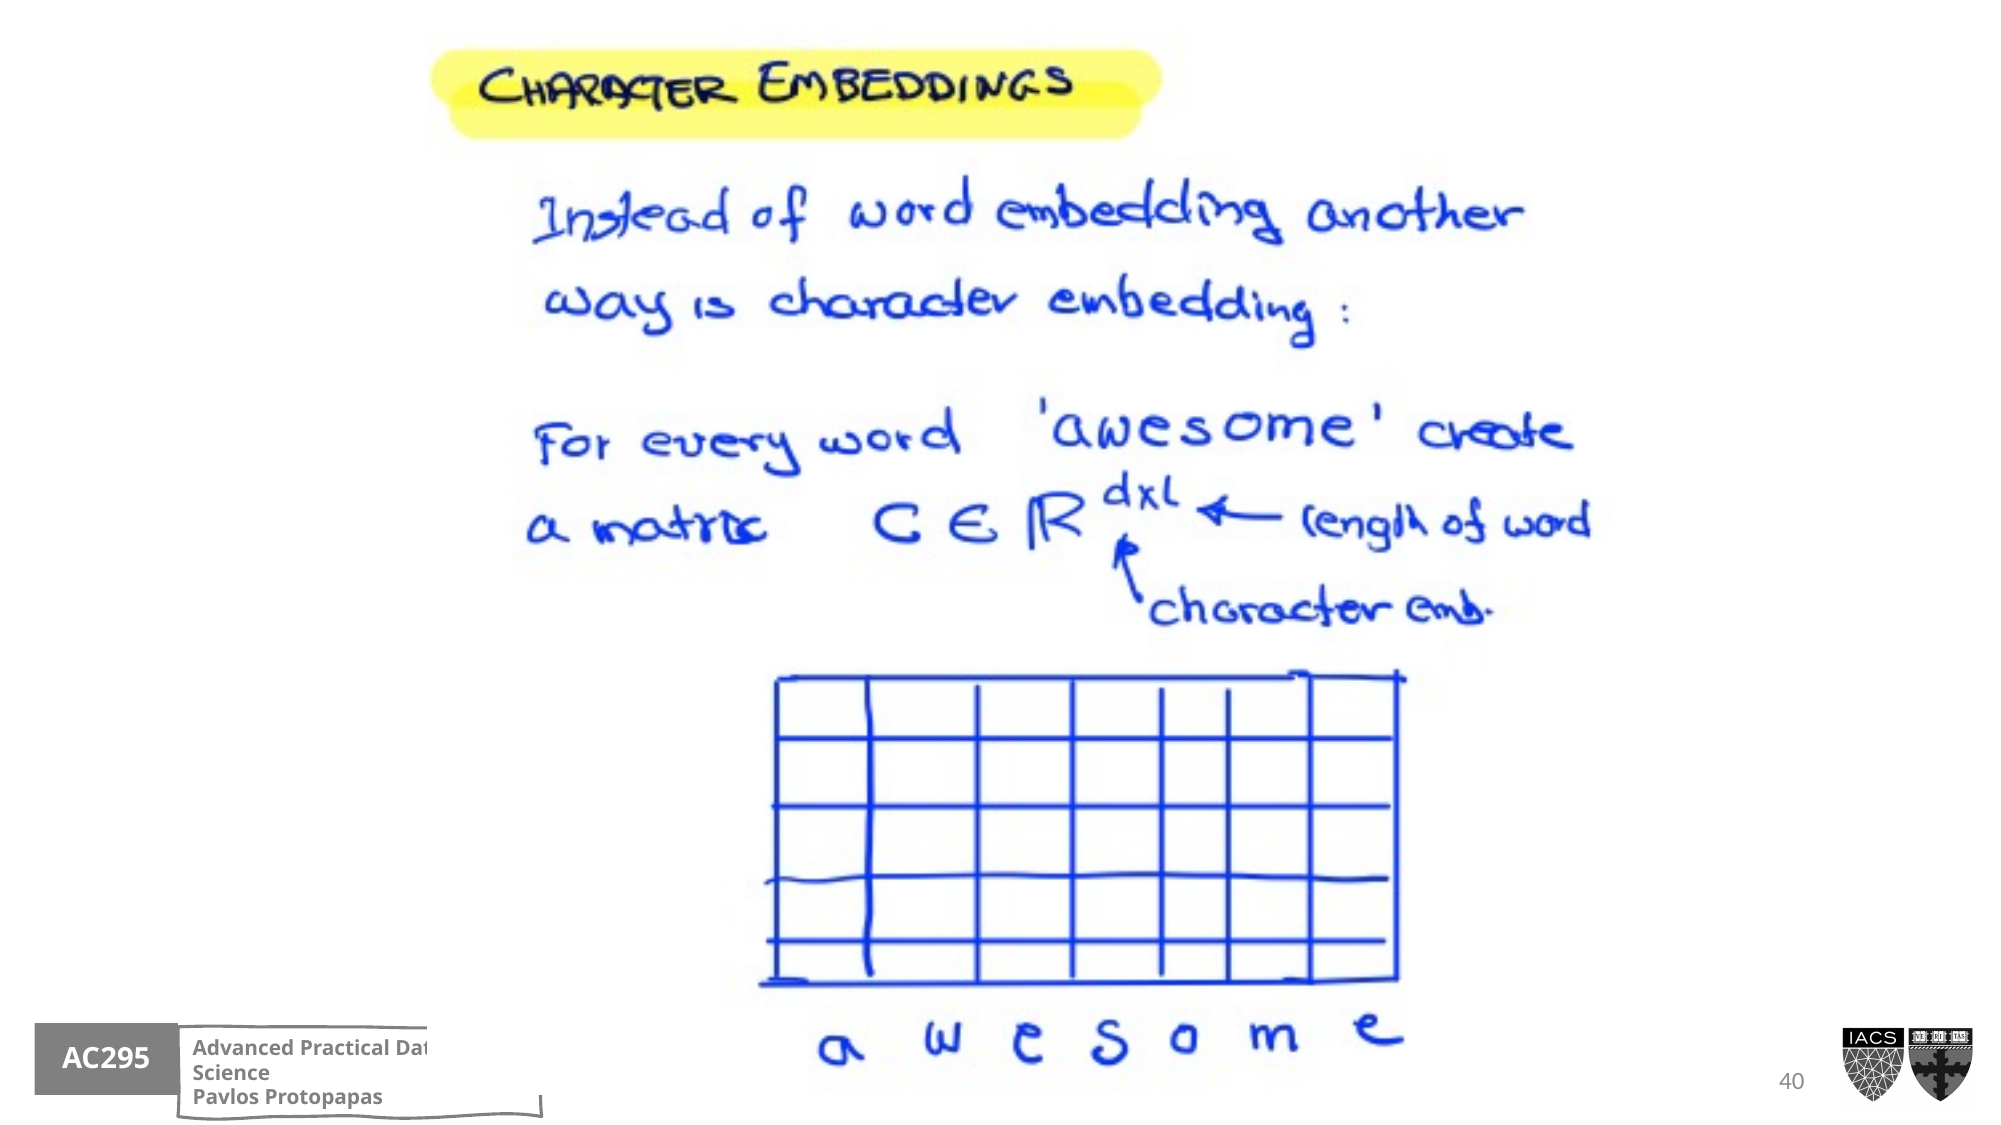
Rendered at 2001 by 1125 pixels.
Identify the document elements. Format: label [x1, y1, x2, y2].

picture [1838, 1023, 1977, 1107]
picture [427, 29, 1612, 1095]
